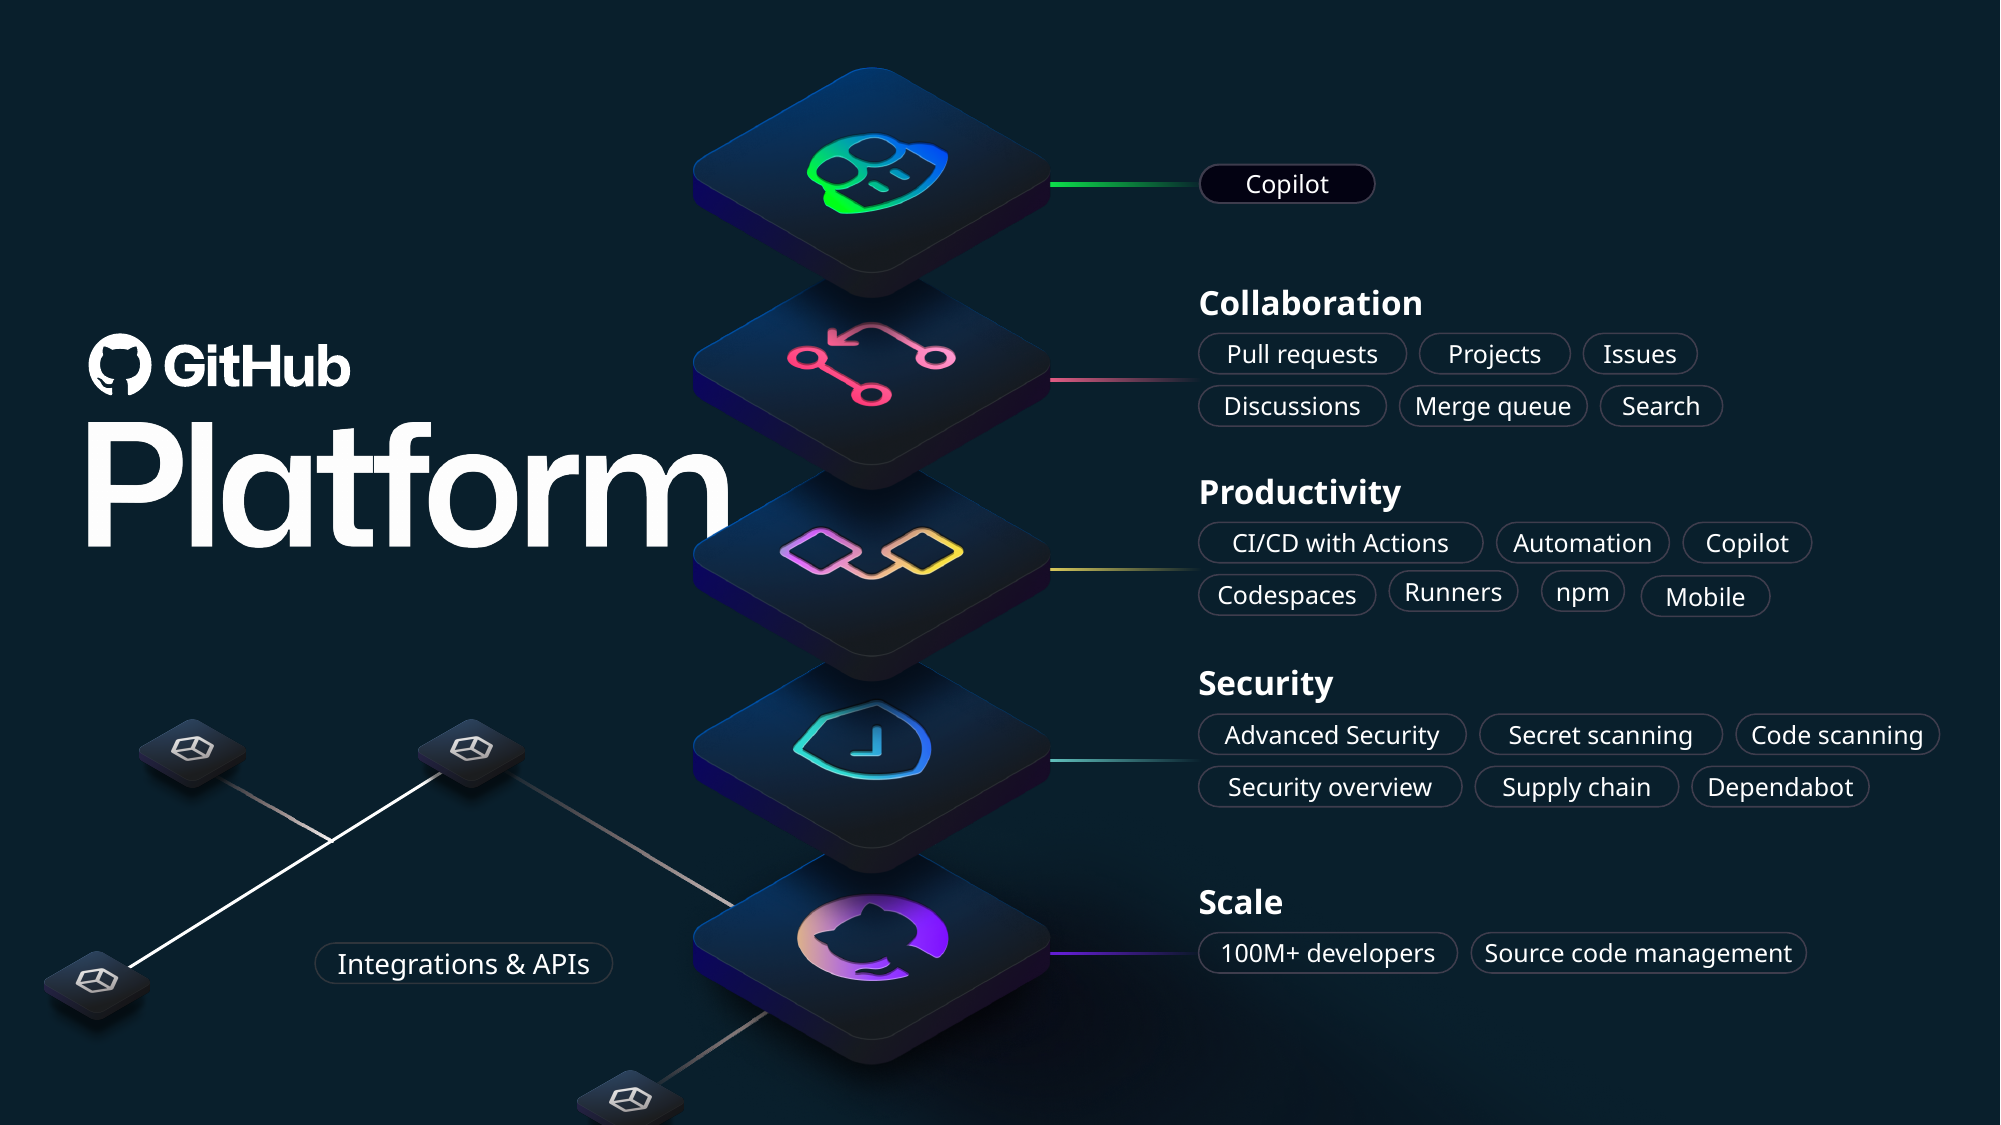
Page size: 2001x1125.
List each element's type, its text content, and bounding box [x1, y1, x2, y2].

text_box Discussions [1198, 385, 1387, 427]
text_box Projects [1419, 333, 1571, 374]
text_box Automation [1496, 522, 1670, 563]
text_box Issues [1583, 333, 1698, 374]
text_box Mobile [1641, 575, 1771, 617]
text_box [121, 768, 453, 969]
picture [88, 66, 1911, 1125]
text_box Collaboration [1198, 289, 1653, 322]
text_box Merge queue [1399, 385, 1588, 427]
picture [418, 719, 526, 817]
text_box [1198, 163, 1377, 205]
picture [138, 719, 246, 814]
text_box Integrations & APIs [315, 942, 613, 984]
text_box Secret scanning [1479, 714, 1723, 755]
text_box Runners [1389, 570, 1518, 612]
text_box [1072, 378, 1202, 382]
text_box [1072, 182, 1198, 187]
text_box [526, 781, 665, 869]
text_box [88, 333, 351, 396]
text_box Search [1600, 385, 1723, 427]
text_box Security [1198, 670, 1679, 703]
text_box Advanced Security [1198, 714, 1467, 755]
text_box Security overview [1198, 766, 1463, 798]
text_box CI/CD with Actions [1198, 522, 1484, 563]
text_box Copilot [1683, 522, 1812, 563]
text_box Code scanning [1736, 714, 1940, 755]
picture [43, 950, 151, 1049]
text_box Dependabot [1691, 766, 1870, 798]
text_box Pull requests [1198, 333, 1407, 374]
text_box Supply chain [1475, 766, 1679, 798]
text_box Codespaces [1198, 574, 1376, 616]
text_box Productivity [1198, 479, 1625, 512]
text_box npm [1541, 570, 1625, 612]
